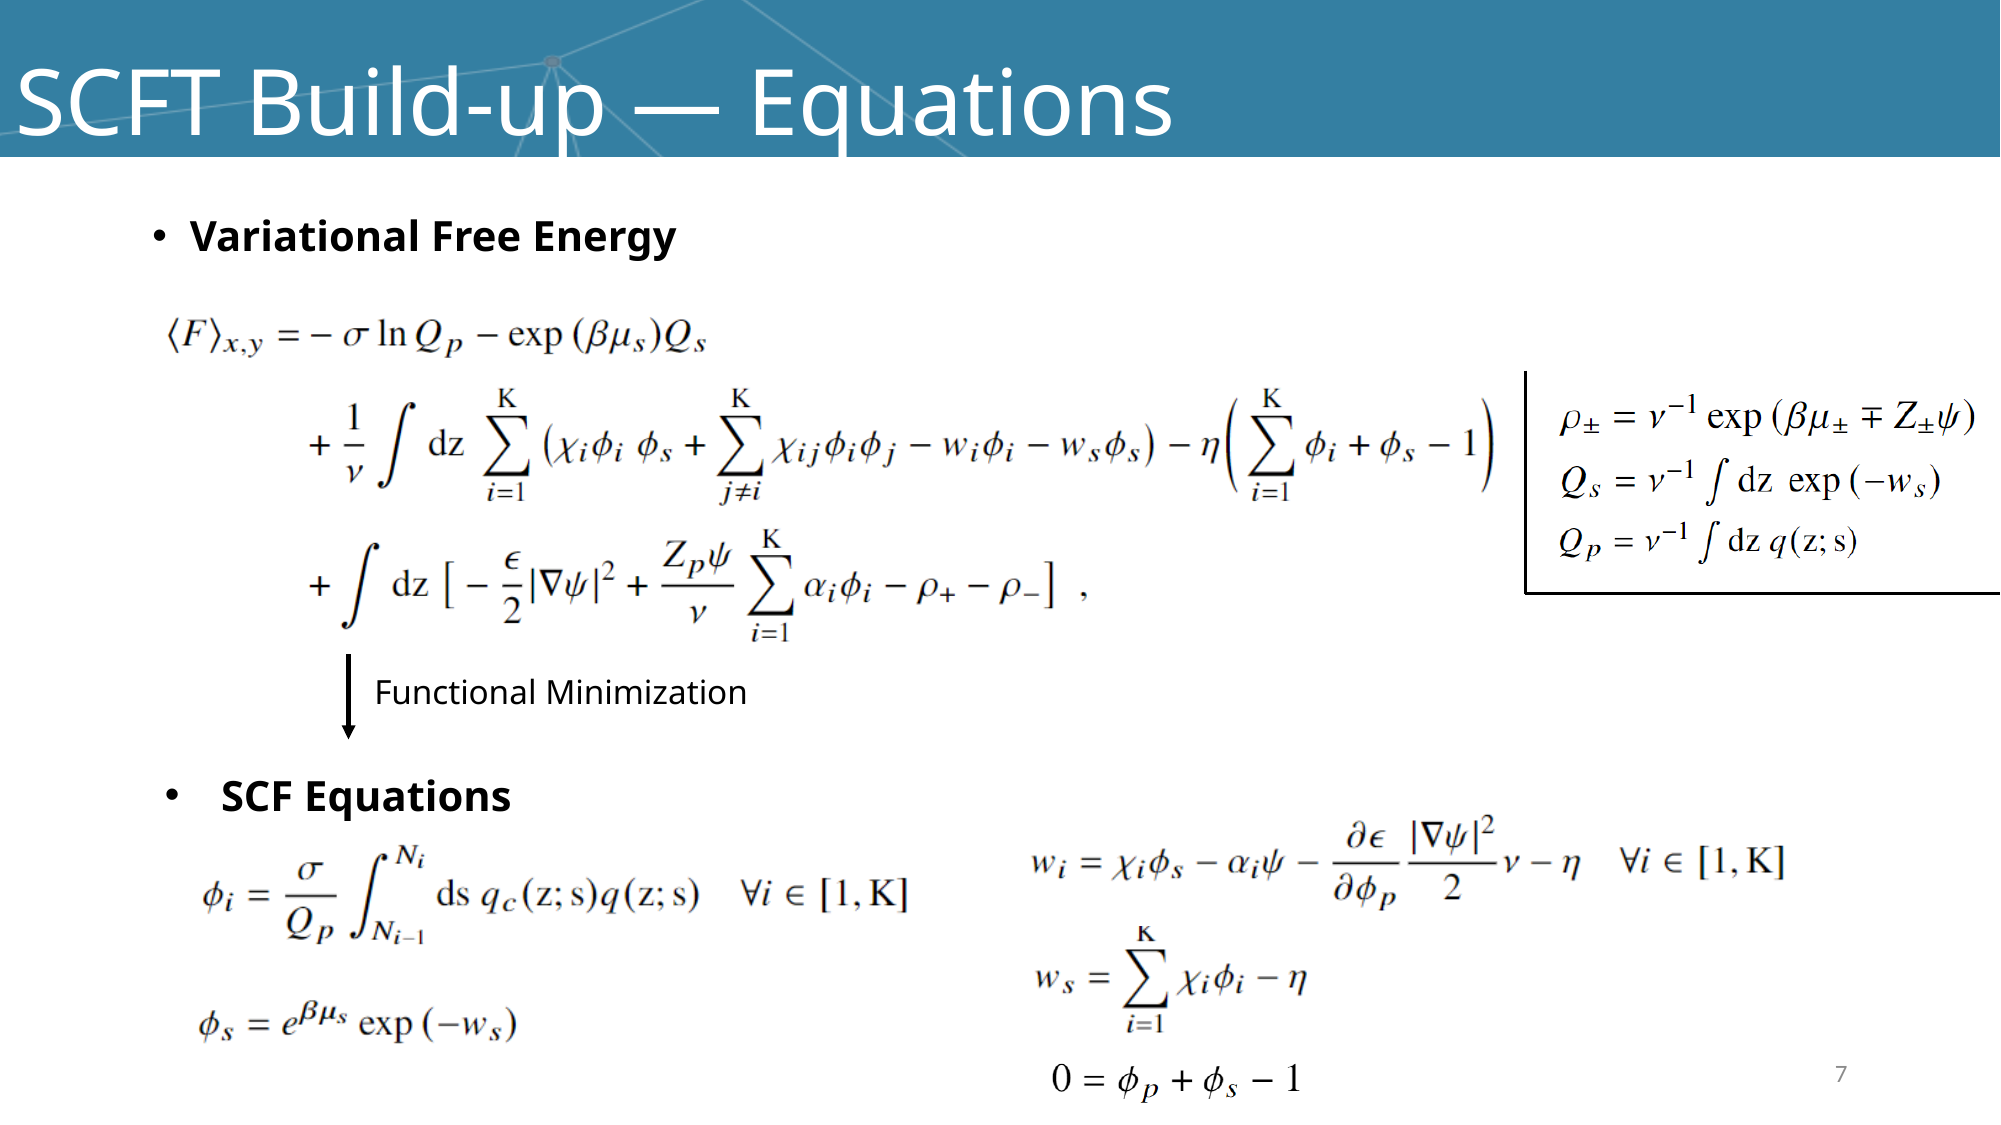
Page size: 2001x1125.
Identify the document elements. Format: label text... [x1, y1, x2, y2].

picture [157, 295, 1505, 655]
text_box Functional Minimization [359, 663, 789, 719]
picture [1044, 1054, 1308, 1108]
text_box SCF Equations [150, 761, 579, 827]
slide_number 7 [1412, 1042, 1863, 1103]
title SCFT Build-up — Equations [0, 23, 1725, 155]
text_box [1525, 370, 2000, 594]
list Variational Free Energy After statistical average over grafting surface (x-y plane) [137, 177, 1863, 1016]
picture [999, 801, 1811, 1046]
picture [165, 840, 983, 965]
picture [165, 986, 983, 1063]
